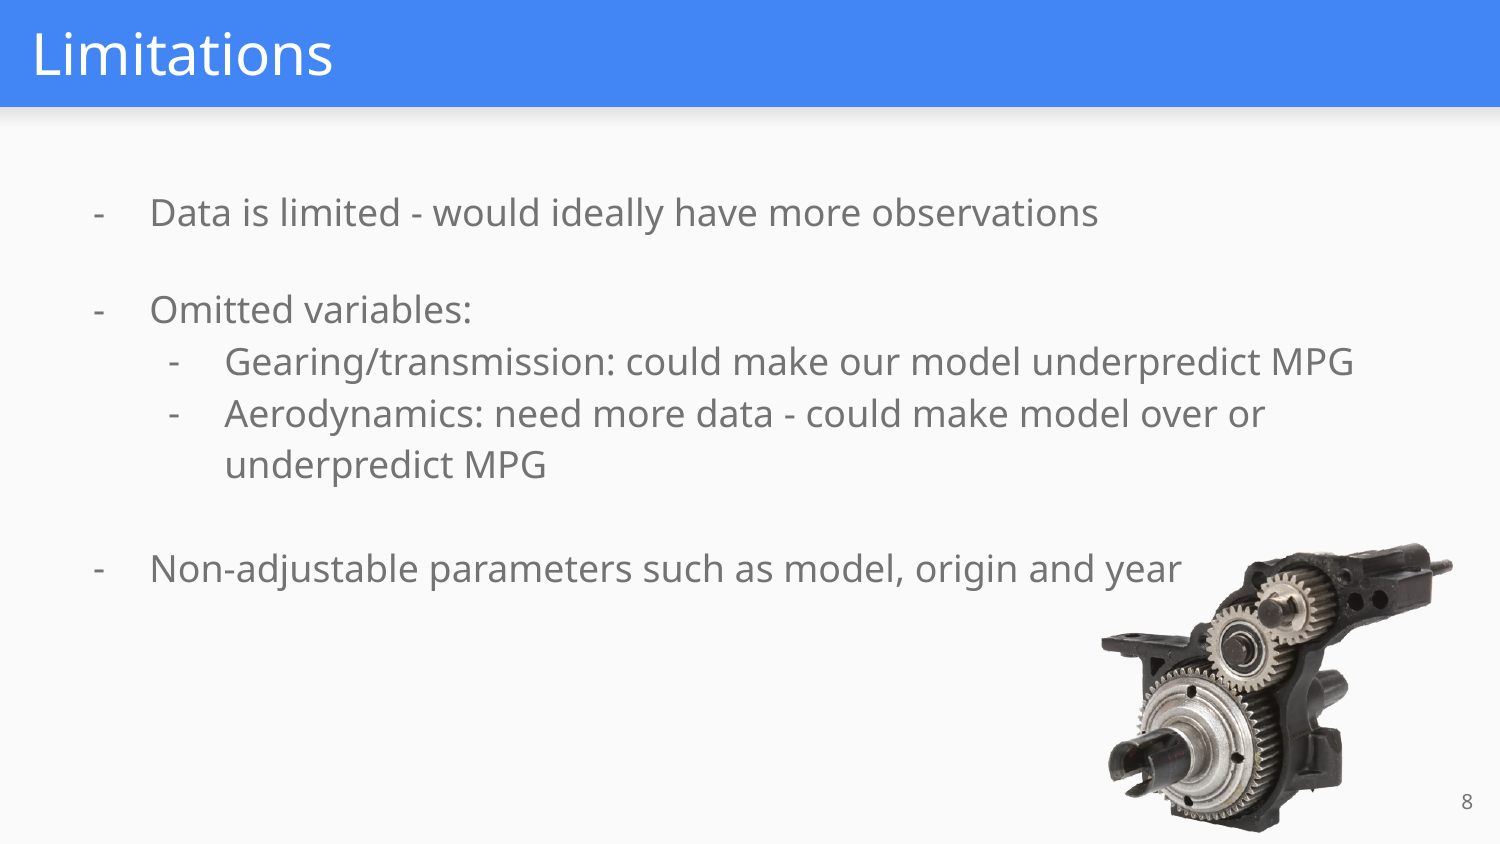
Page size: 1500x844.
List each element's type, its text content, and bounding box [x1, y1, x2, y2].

picture [1034, 533, 1500, 844]
title Limitations [16, 2, 1464, 102]
list Data is limited - would ideally have more observations Omitted variables: Gearing/transmission: could make our model underpredict MPG Aerodynamics: need more data - could make model over or underpredict MPG Non-adjustable parameters such as model, origin and year [59, 167, 1465, 759]
